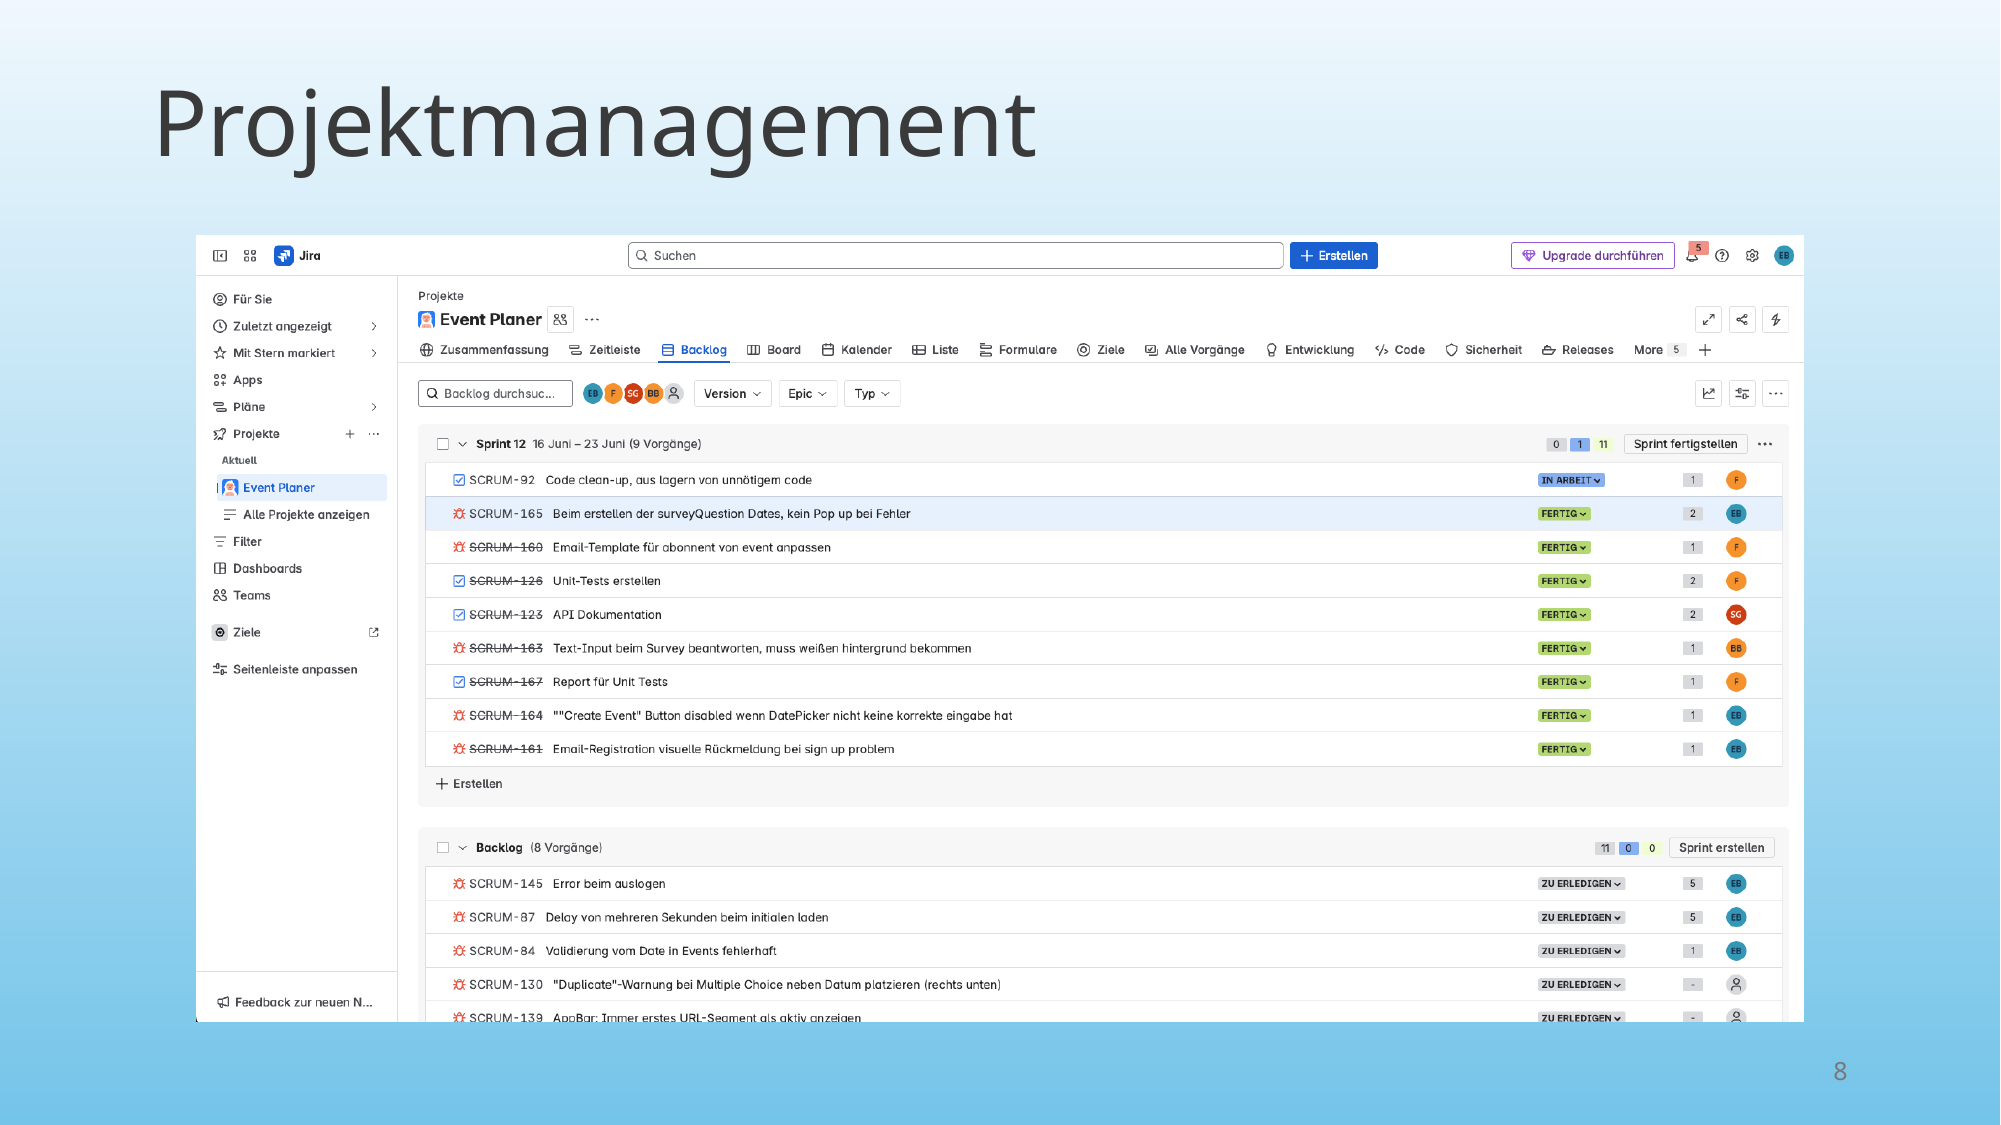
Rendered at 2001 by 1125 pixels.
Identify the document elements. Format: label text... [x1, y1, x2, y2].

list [195, 234, 1805, 1022]
slide_number 8 [1412, 1042, 1863, 1103]
title Projektmanagement [137, 17, 1863, 236]
